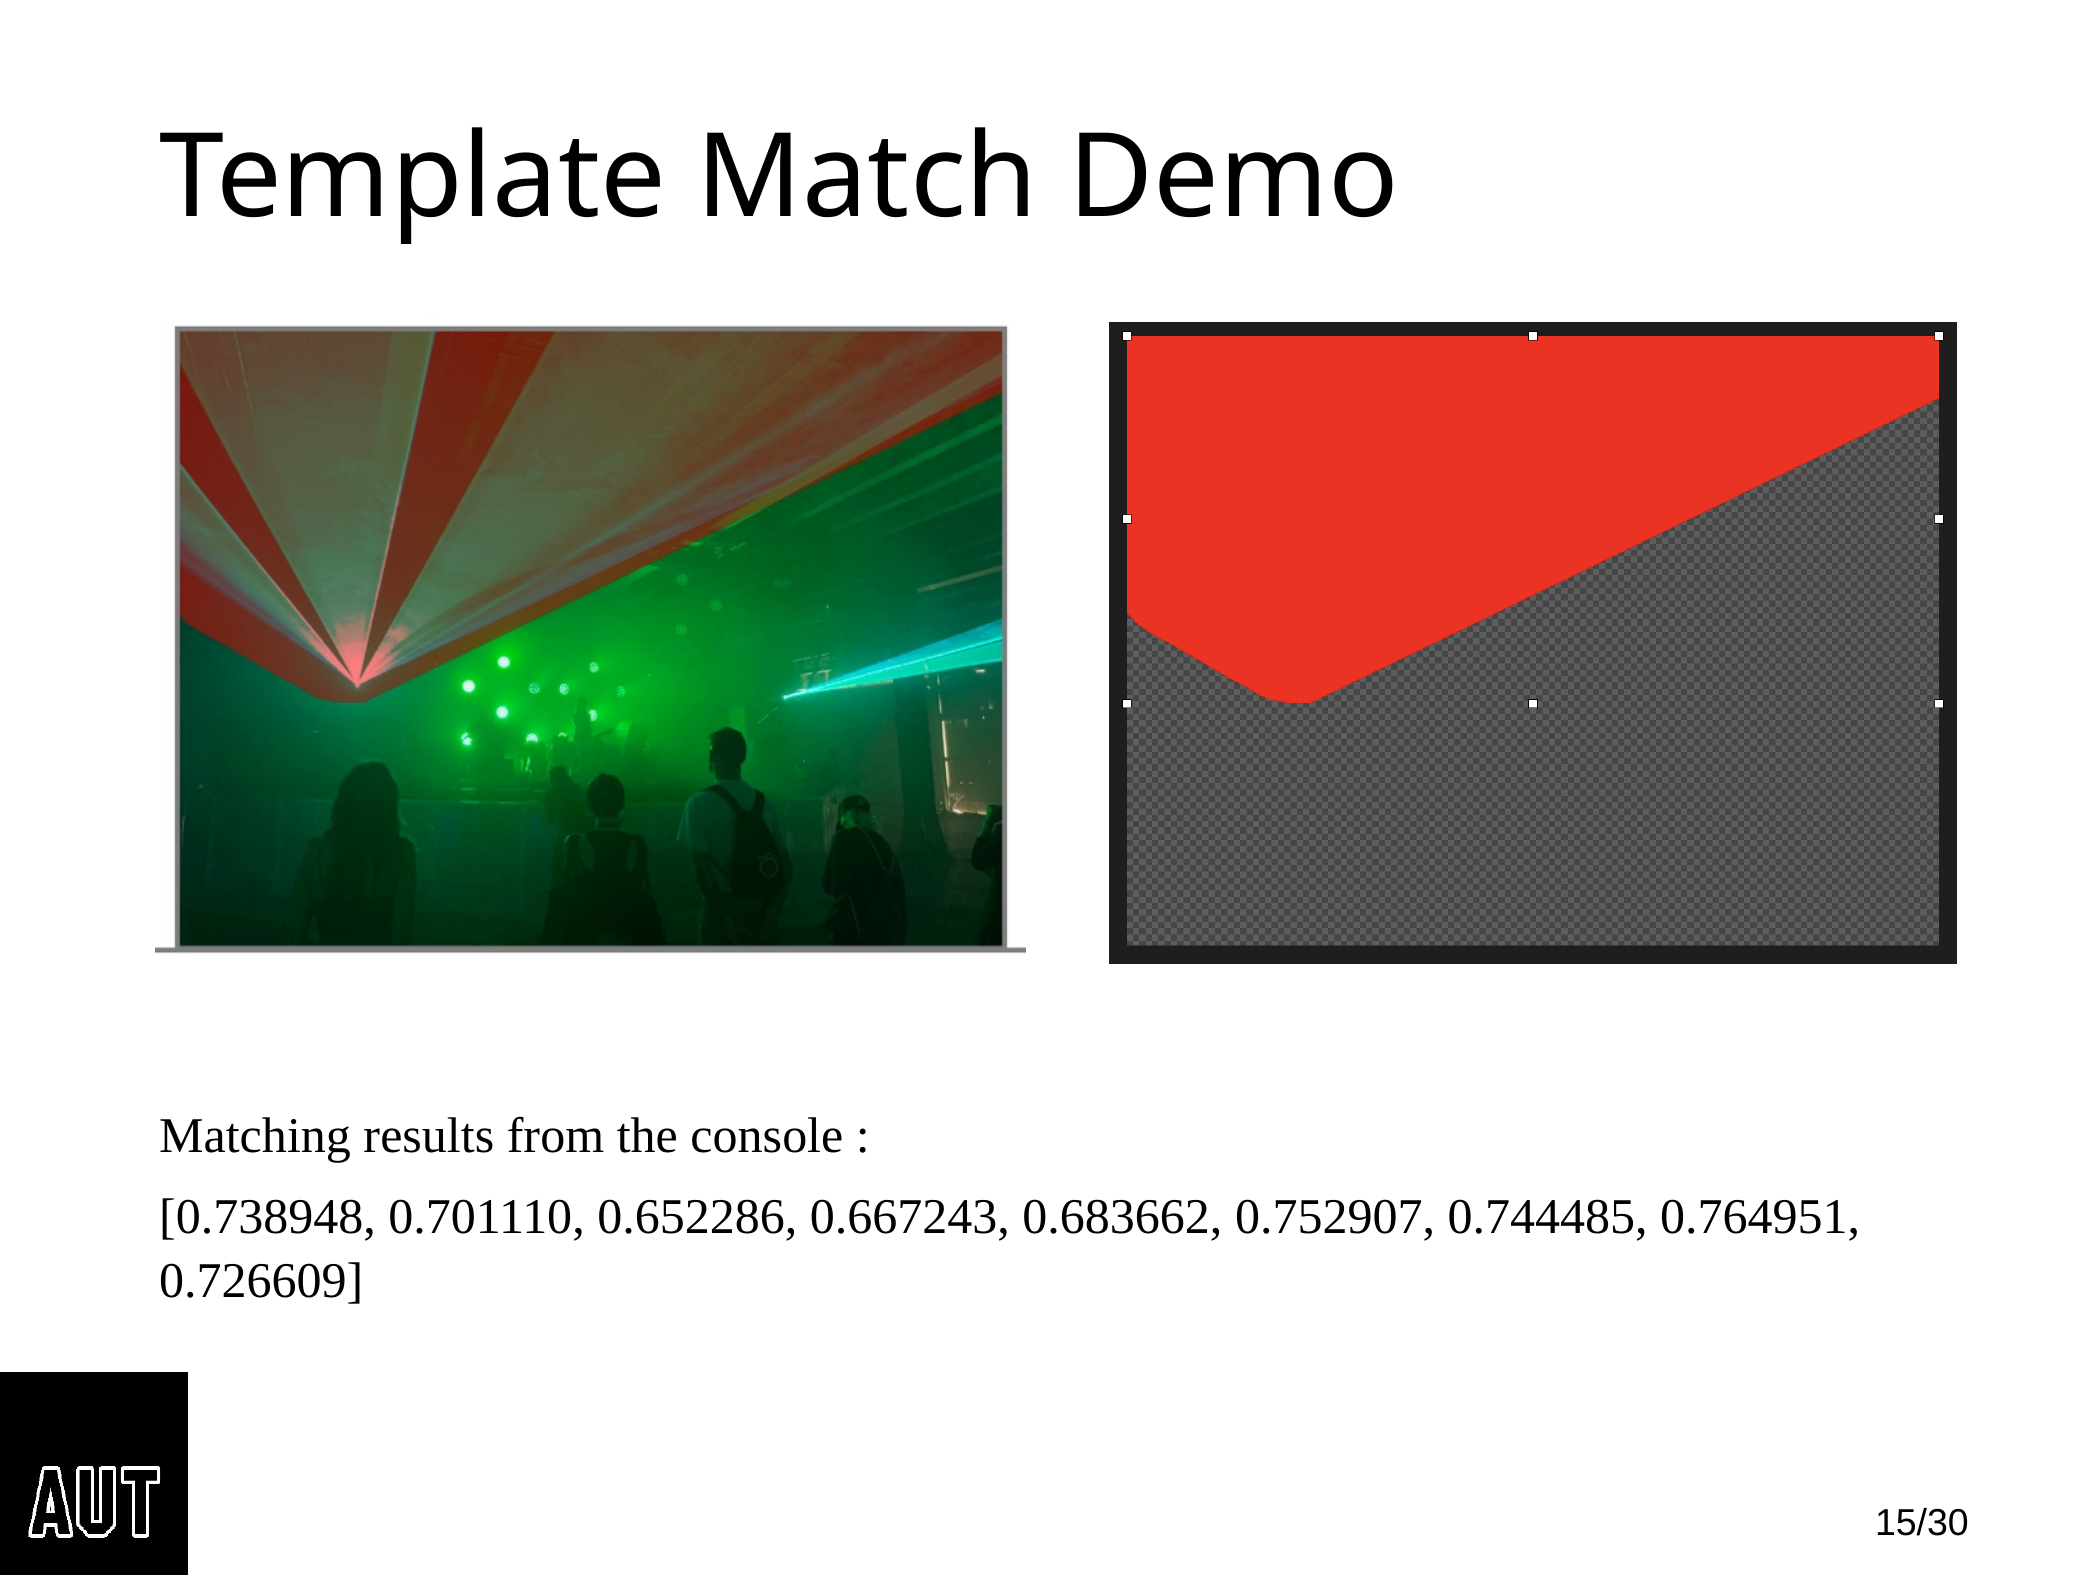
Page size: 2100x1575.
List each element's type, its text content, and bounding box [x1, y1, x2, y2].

text_box Matching results from the console : [0.738948, 0.701110, 0.652286, 0.667243, 0.683662, 0.752907, 0.744485, 0.764951, 0.726609] [144, 1090, 1936, 1315]
picture [0, 1372, 188, 1575]
title Template Match Demo [144, 83, 1956, 273]
picture [155, 299, 1026, 964]
picture [1109, 322, 1957, 964]
